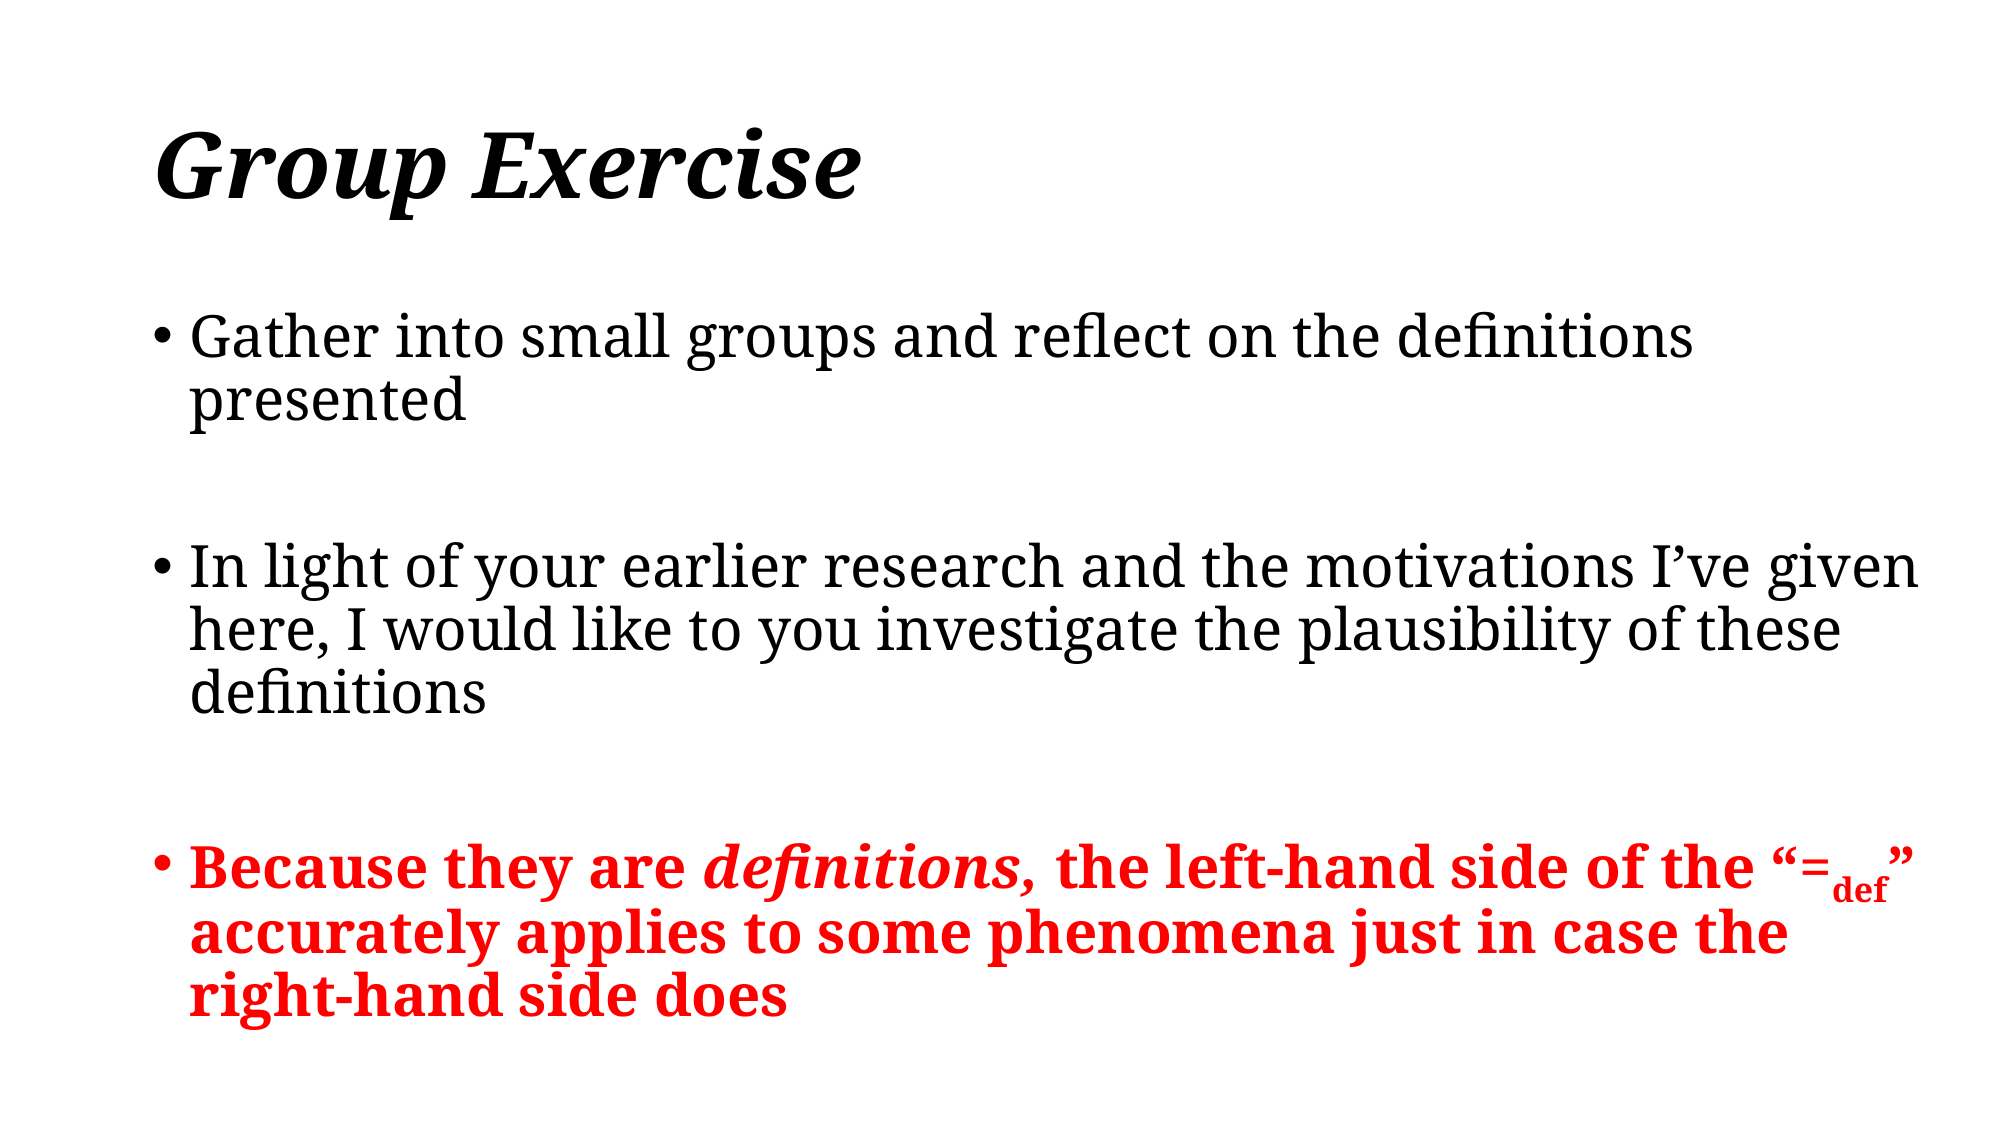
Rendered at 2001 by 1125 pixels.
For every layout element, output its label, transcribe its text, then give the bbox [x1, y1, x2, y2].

list Gather into small groups and reflect on the definitions presented In light of your earlier research and the motivations I’ve given here, I would like to you investigate the plausibility of these definitions Because they are definitions, the left-hand side of the “=def” accurately applies to some phenomena just in case the right-hand side does [137, 299, 1941, 1125]
title Group Exercise [137, 59, 1863, 278]
